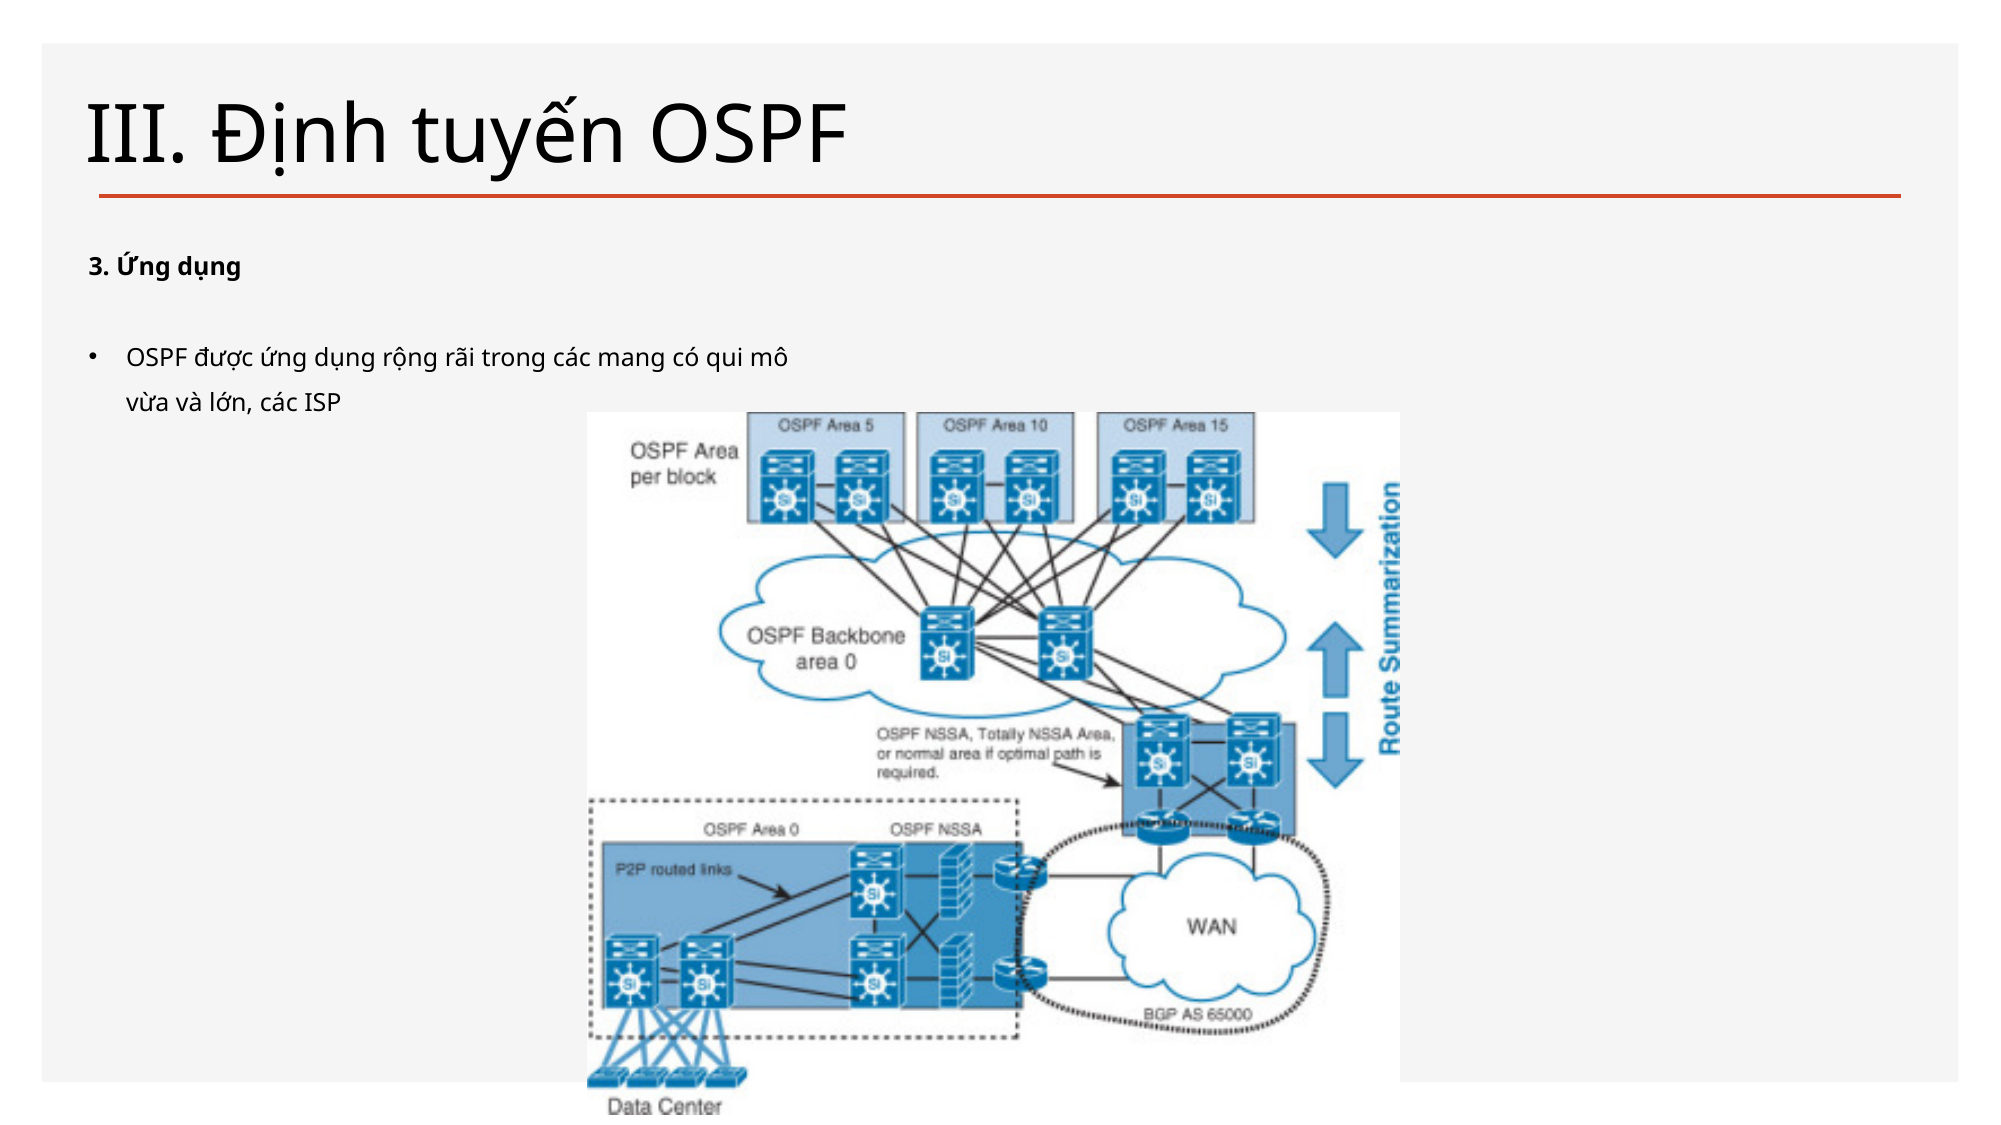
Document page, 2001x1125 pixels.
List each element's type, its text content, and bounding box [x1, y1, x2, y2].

list 3. Ứng dụng OSPF được ứng dụng rộng rãi trong các mang có qui mô vừa và lớn, các ISP [88, 235, 813, 888]
title III. Định tuyến OSPF [85, 73, 1214, 179]
picture [587, 412, 1400, 1115]
